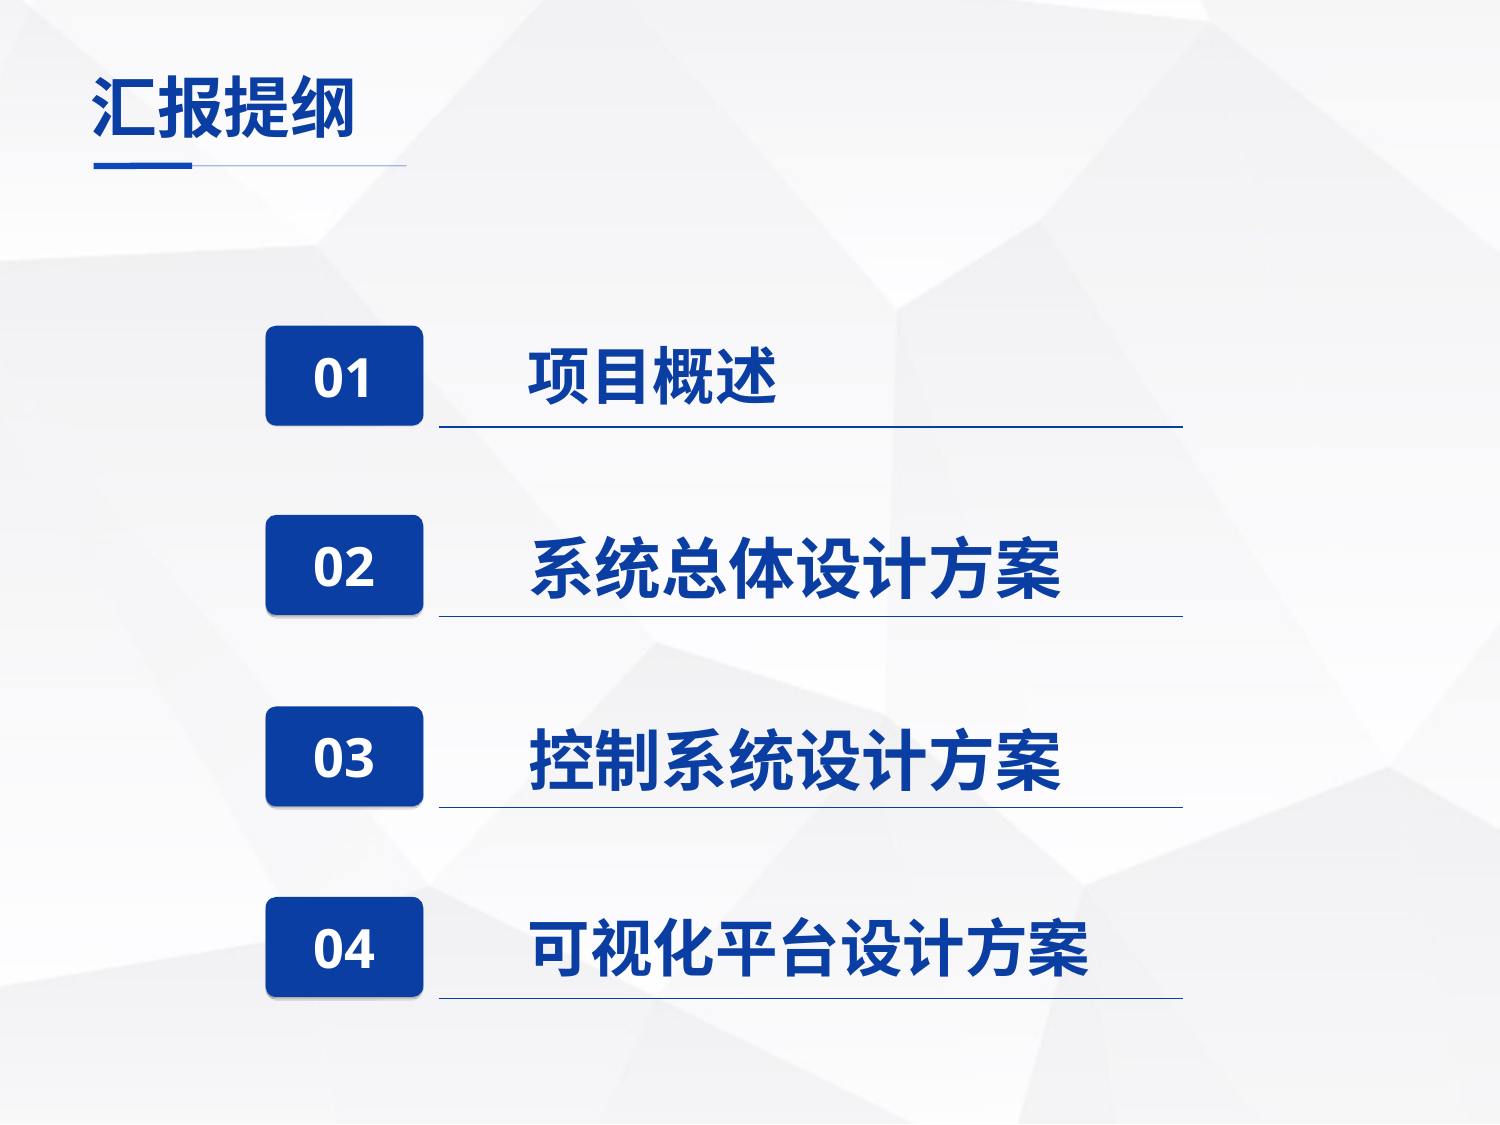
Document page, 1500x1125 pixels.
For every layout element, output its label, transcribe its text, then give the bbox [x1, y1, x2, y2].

text_box 项目概述 [513, 330, 1173, 420]
text_box 控制系统设计方案 [513, 710, 1234, 806]
text_box 系统总体设计方案 [513, 519, 1234, 614]
text_box 03 [266, 707, 423, 806]
text_box 04 [266, 897, 423, 997]
text_box 可视化平台设计方案 [513, 901, 1321, 992]
text_box 汇报提纲 [75, 57, 630, 153]
picture [0, 0, 1500, 1124]
text_box 02 [266, 515, 423, 615]
text_box 01 [266, 326, 423, 425]
